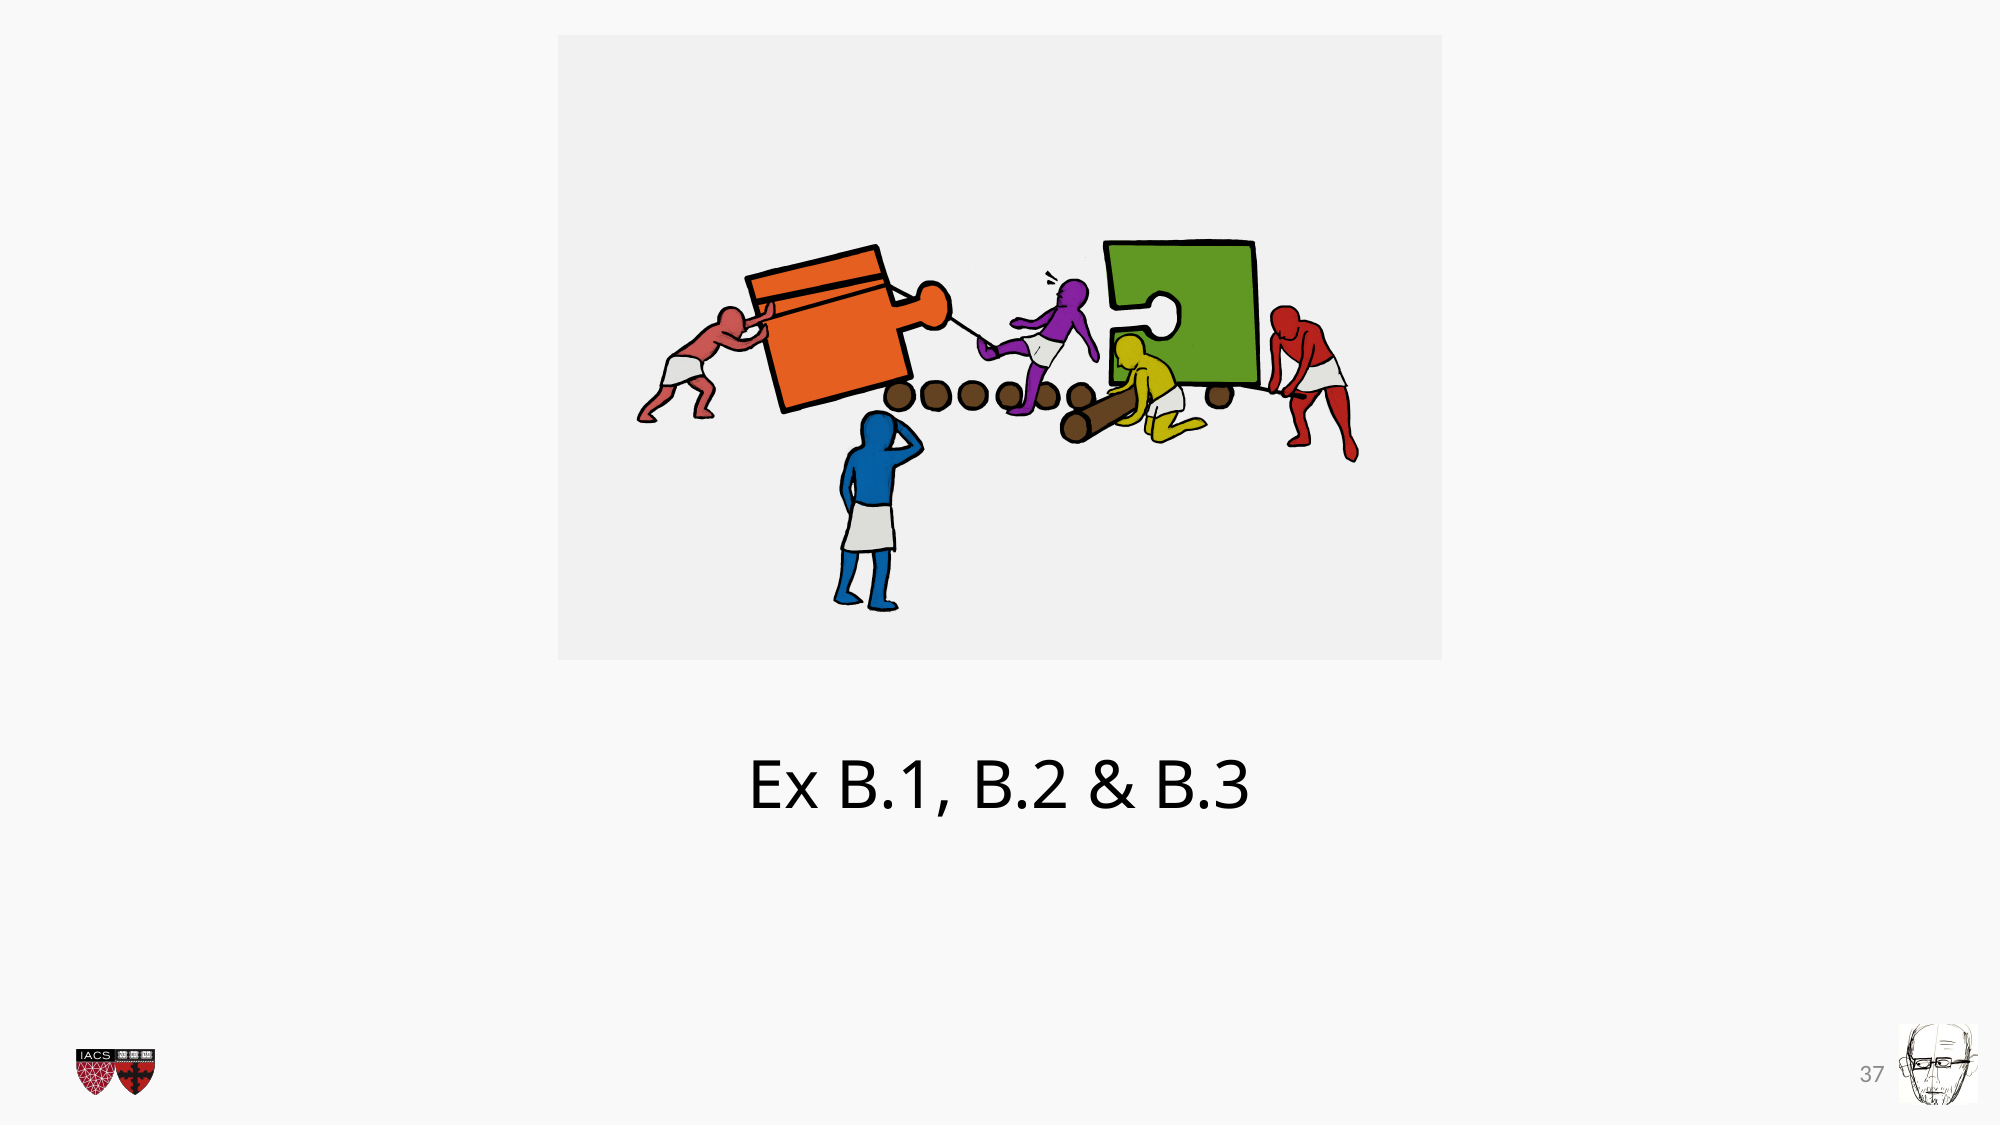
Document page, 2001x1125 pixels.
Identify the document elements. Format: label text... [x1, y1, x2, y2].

title Ex B.1, B.2 & B.3 [137, 734, 1863, 855]
picture [75, 1049, 155, 1095]
picture [558, 35, 1442, 660]
slide_number 36 [1433, 1042, 1900, 1103]
picture [1899, 1024, 1978, 1105]
